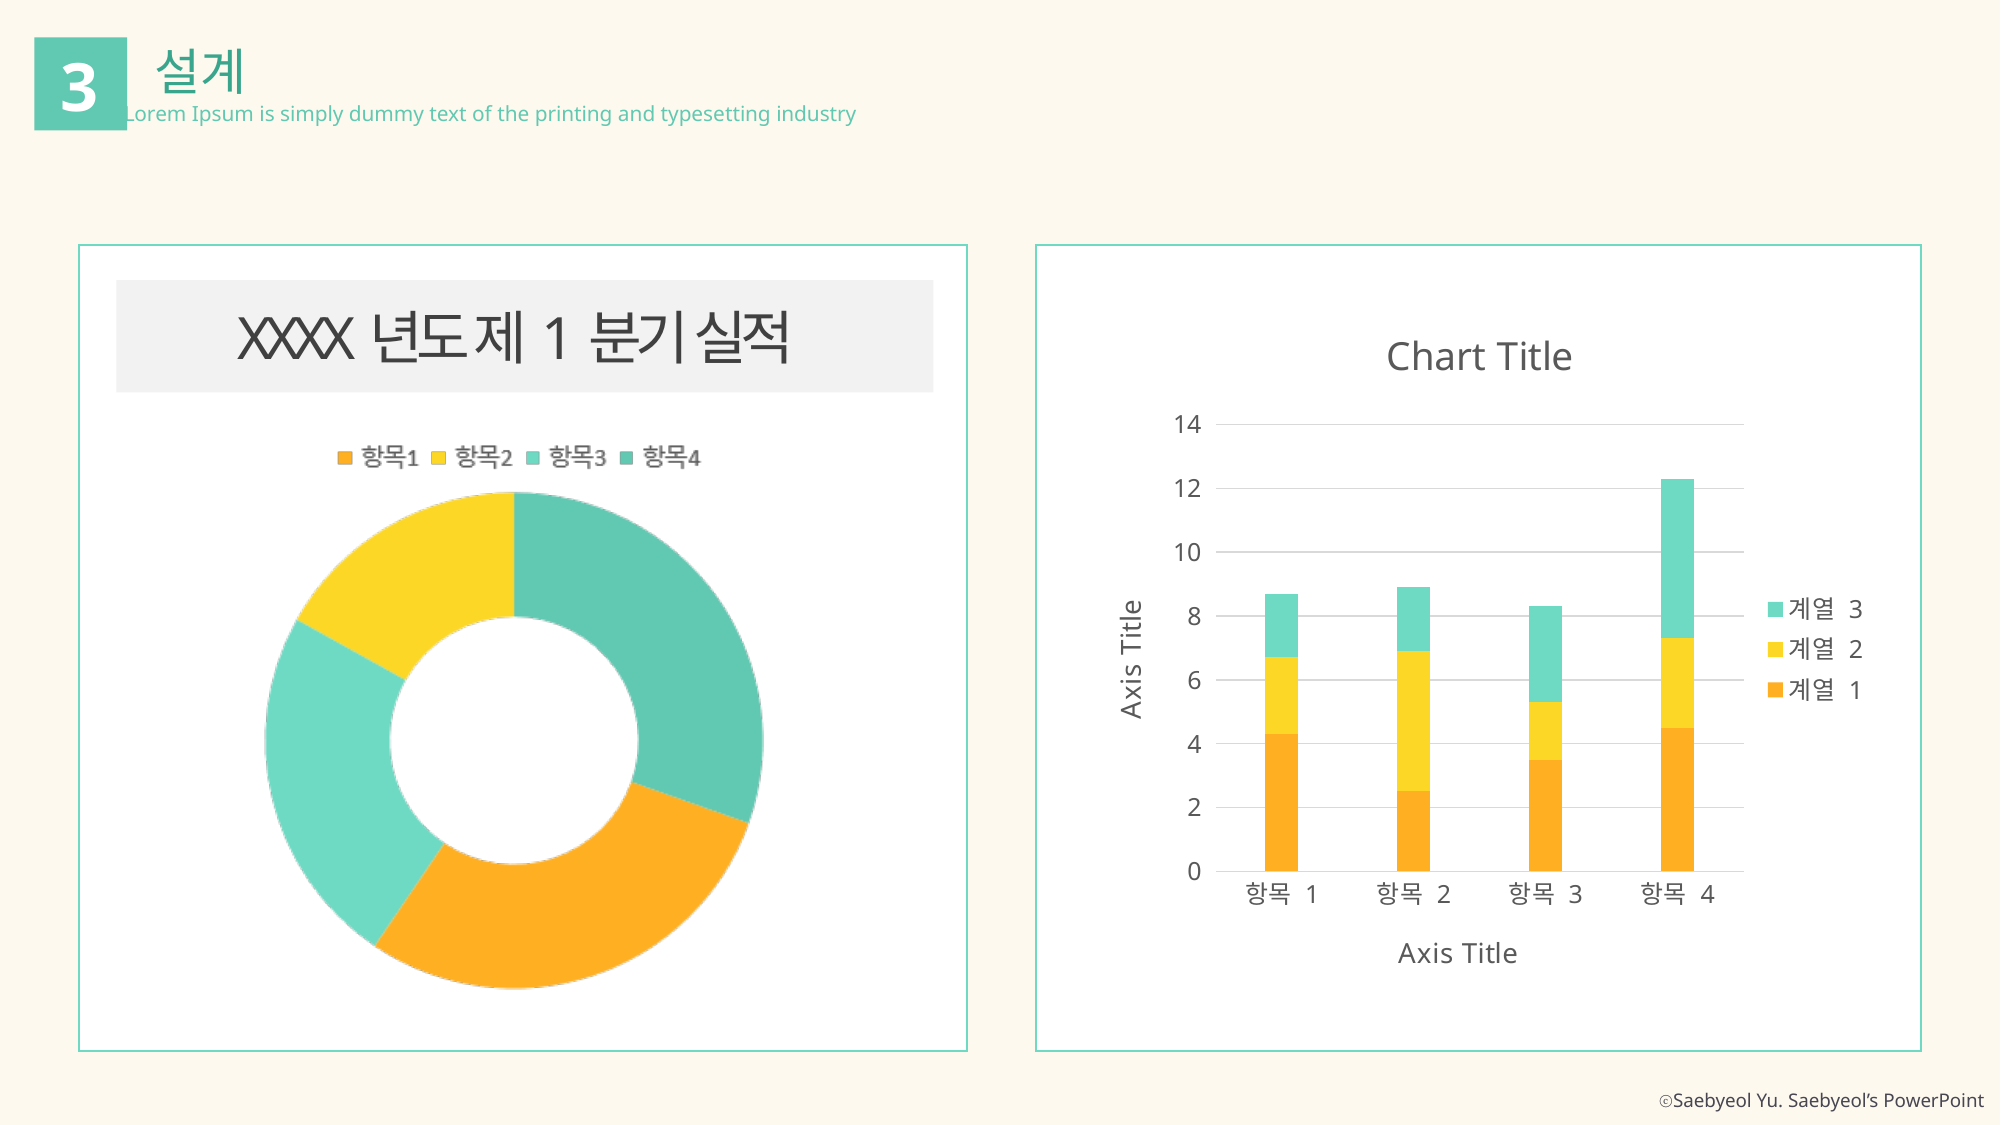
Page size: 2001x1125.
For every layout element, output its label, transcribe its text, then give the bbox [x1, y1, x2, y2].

text_box [33, 36, 128, 131]
text_box XXXX년도 제1분기 실적 [222, 293, 809, 379]
text_box [115, 279, 934, 393]
text_box [1035, 244, 1922, 1052]
chart [1076, 294, 1884, 1005]
text_box [78, 244, 968, 1052]
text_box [135, 32, 845, 134]
picture [117, 421, 915, 1005]
text_box 3 [45, 37, 114, 133]
